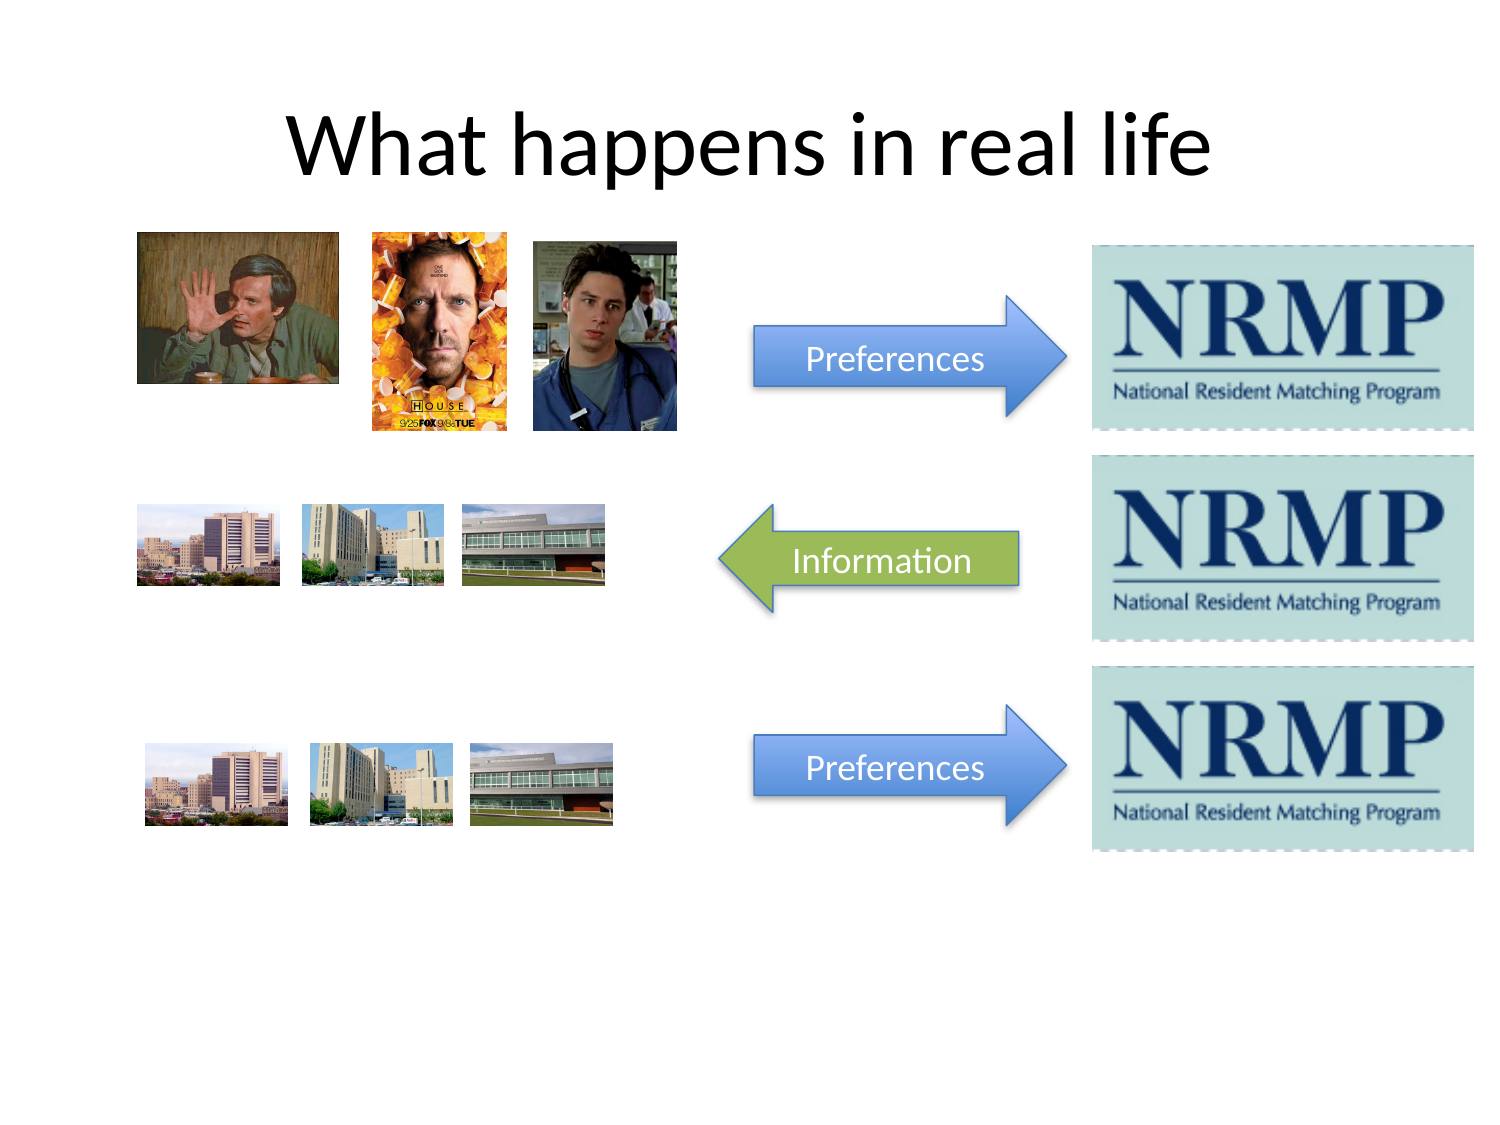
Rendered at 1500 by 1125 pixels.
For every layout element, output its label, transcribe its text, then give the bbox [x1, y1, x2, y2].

picture [1092, 245, 1475, 432]
text_box Preferences [753, 295, 1068, 418]
picture [372, 232, 508, 432]
picture [533, 241, 677, 432]
title What happens in real life [75, 45, 1425, 233]
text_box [137, 455, 1475, 642]
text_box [145, 666, 1475, 852]
picture [137, 232, 339, 384]
